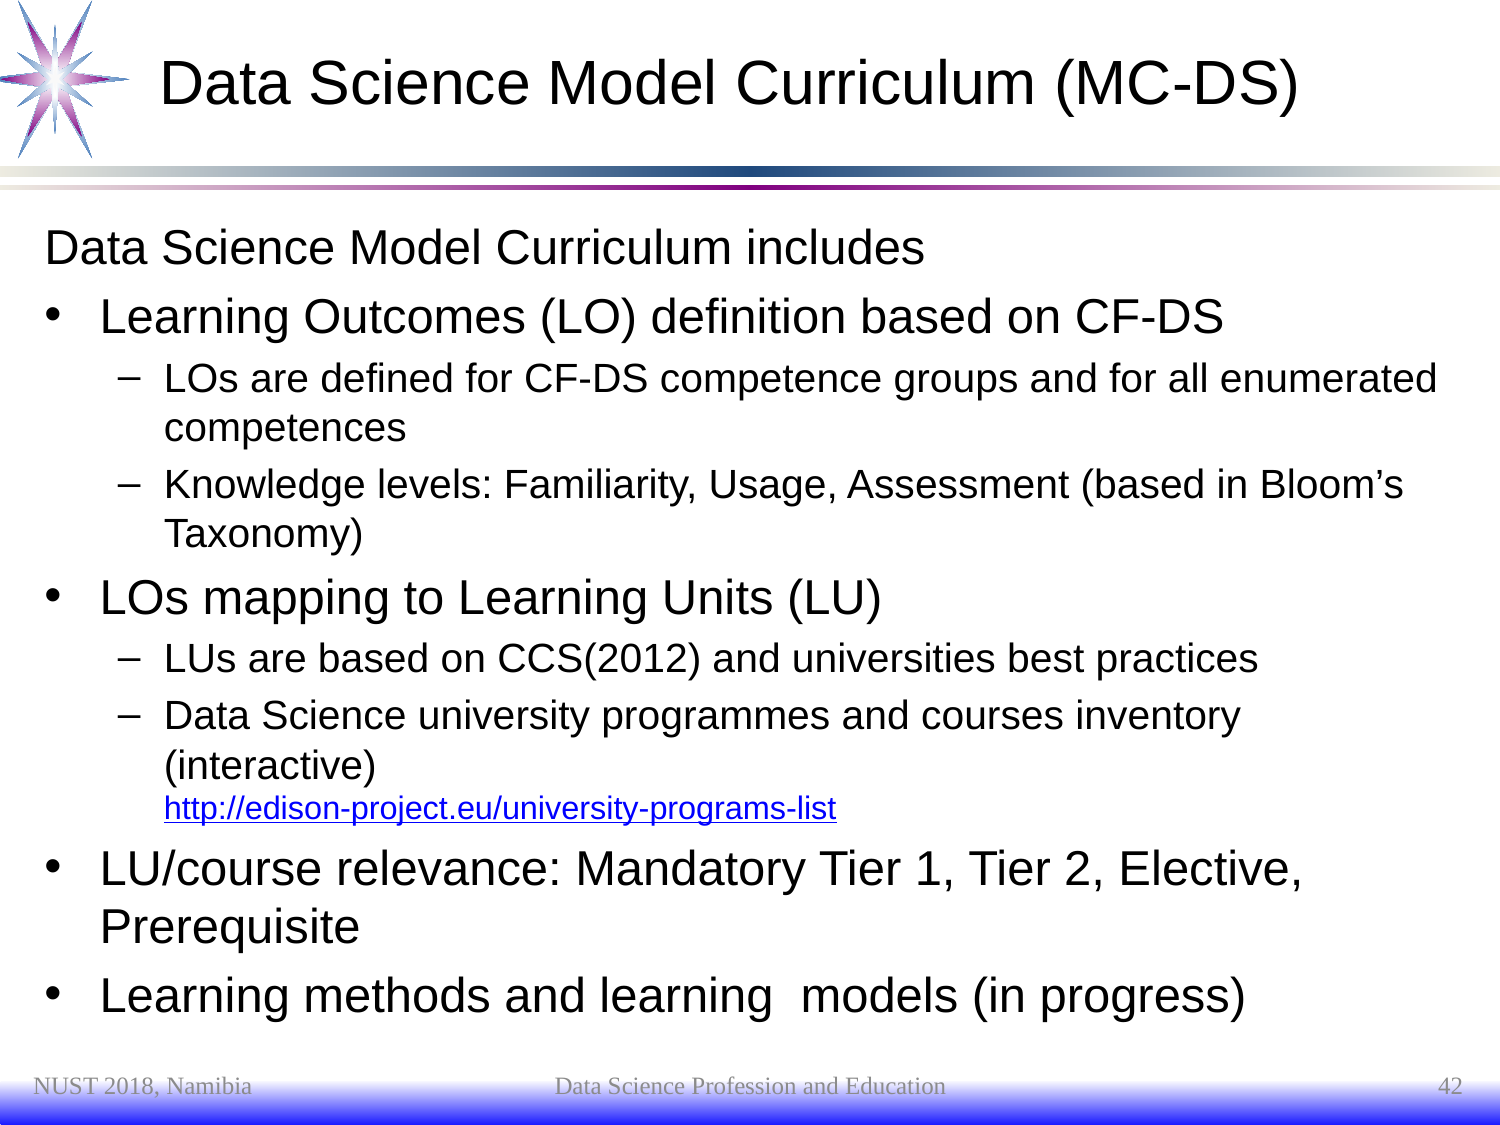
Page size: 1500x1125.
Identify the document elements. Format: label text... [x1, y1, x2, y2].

list Data Science Model Curriculum includes Learning Outcomes (LO) definition based on CF-DS LOs are defined for CF-DS competence groups and for all enumerated competences Knowledge levels: Familiarity, Usage, Assessment (based in Bloom’s Taxonomy) LOs mapping to Learning Units (LU) LUs are based on CCS(2012) and universities best practices Data Science university programmes and courses inventory (interactive) http://edison-project.eu/university-programs-list LU/course relevance: Mandatory Tier 1, Tier 2, Elective, Prerequisite Learning methods and learning models (in progress) [29, 208, 1471, 1035]
slide_number NUST 2018, Namibia [18, 1063, 369, 1106]
footer Data Science Profession and Education [513, 1063, 989, 1106]
slide_number 42 [1128, 1064, 1478, 1106]
title Data Science Model Curriculum (MC-DS) [147, 24, 1425, 135]
